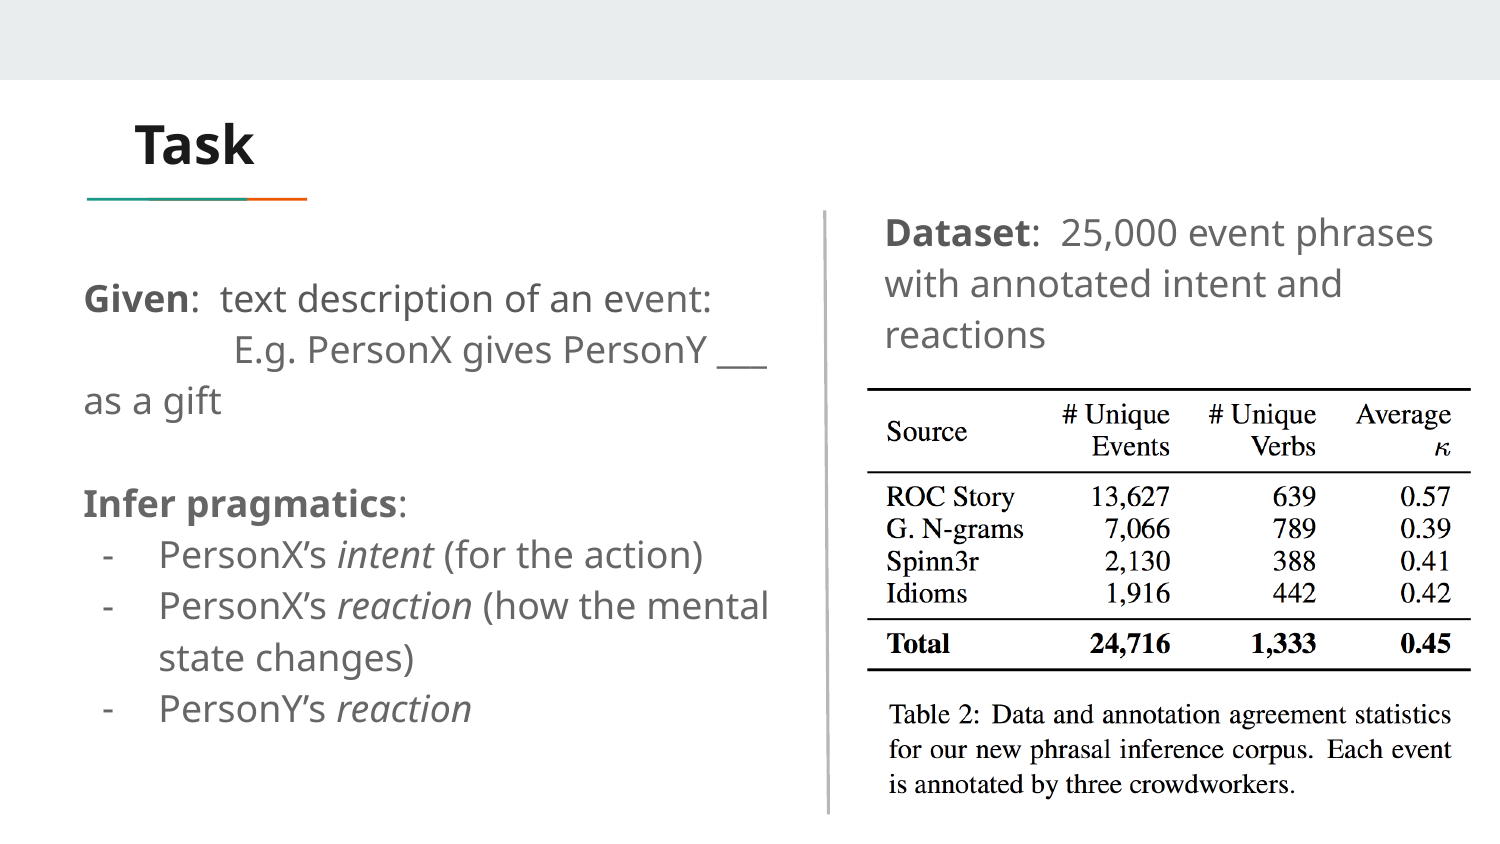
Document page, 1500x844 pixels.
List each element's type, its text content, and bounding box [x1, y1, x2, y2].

picture [857, 357, 1485, 693]
picture [881, 695, 1458, 804]
list Dataset: 25,000 event phrases with annotated intent and reactions [869, 187, 1458, 356]
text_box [824, 210, 829, 815]
title Task [119, 94, 1381, 183]
list Given: text description of an event: E.g. PersonX gives PersonY ___ as a gift Infer pragmatics: PersonX’s intent (for the action) PersonX’s reaction (how the mental state changes) PersonY’s reaction [68, 253, 819, 776]
